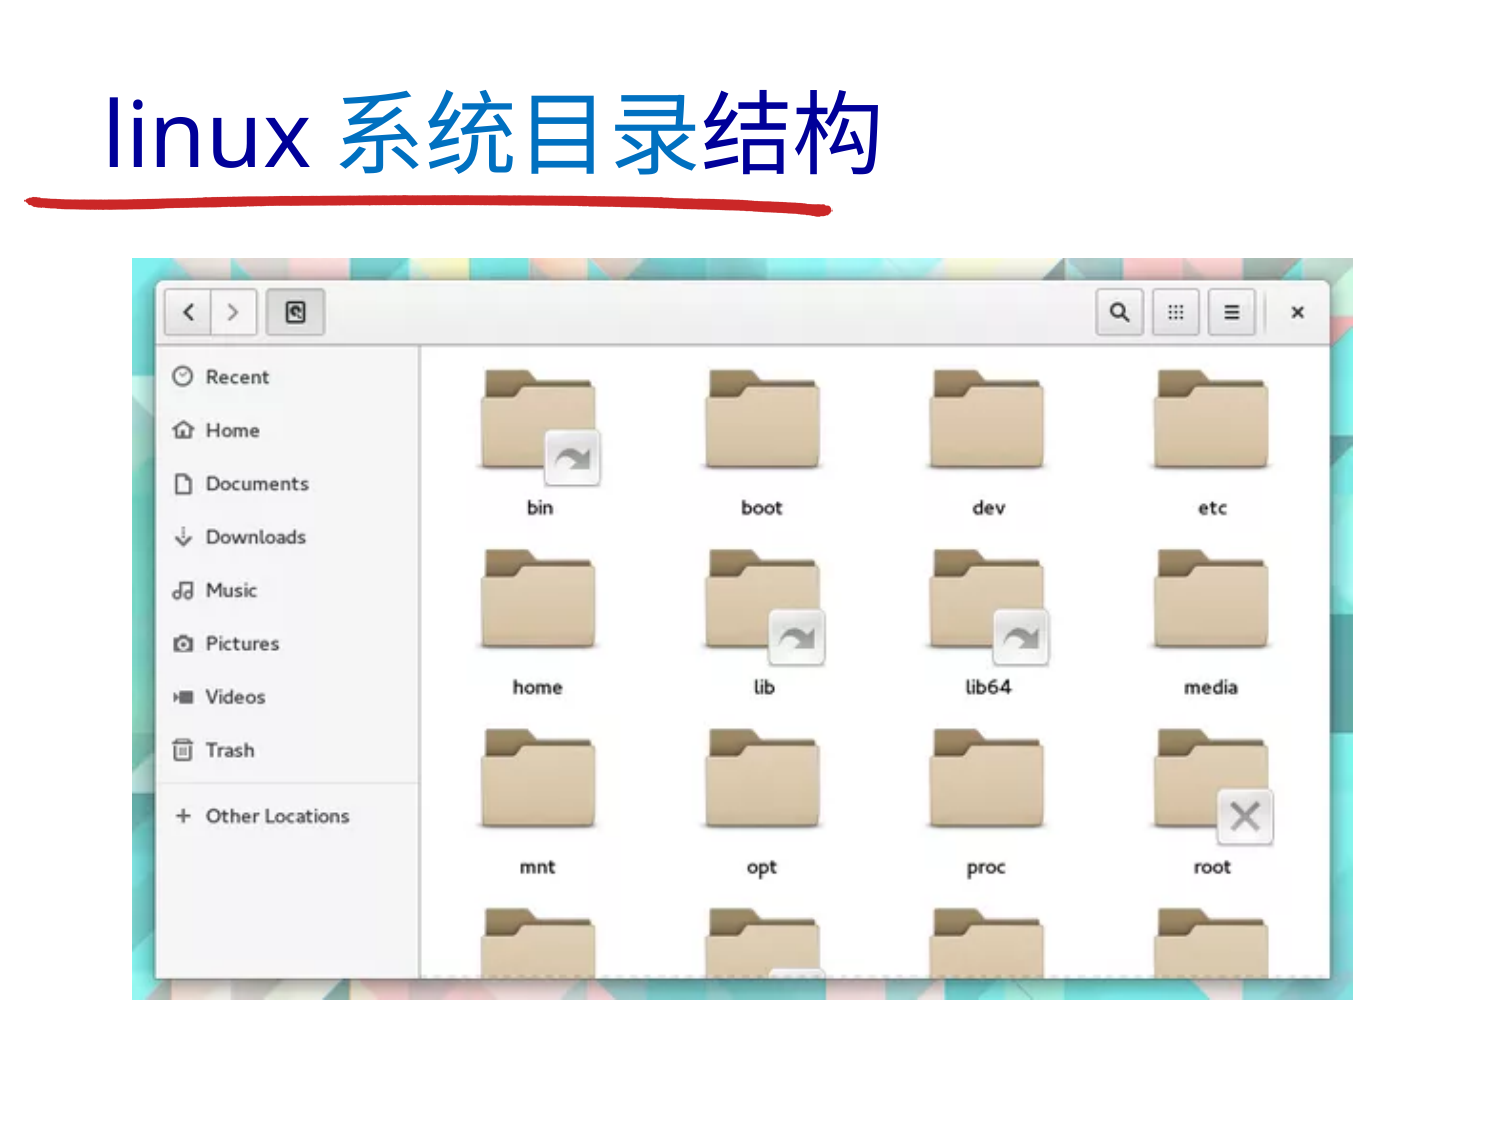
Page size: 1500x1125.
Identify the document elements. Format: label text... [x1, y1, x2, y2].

title linux系统目录结构 [87, 37, 1363, 225]
picture [21, 189, 842, 223]
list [132, 258, 1353, 1000]
